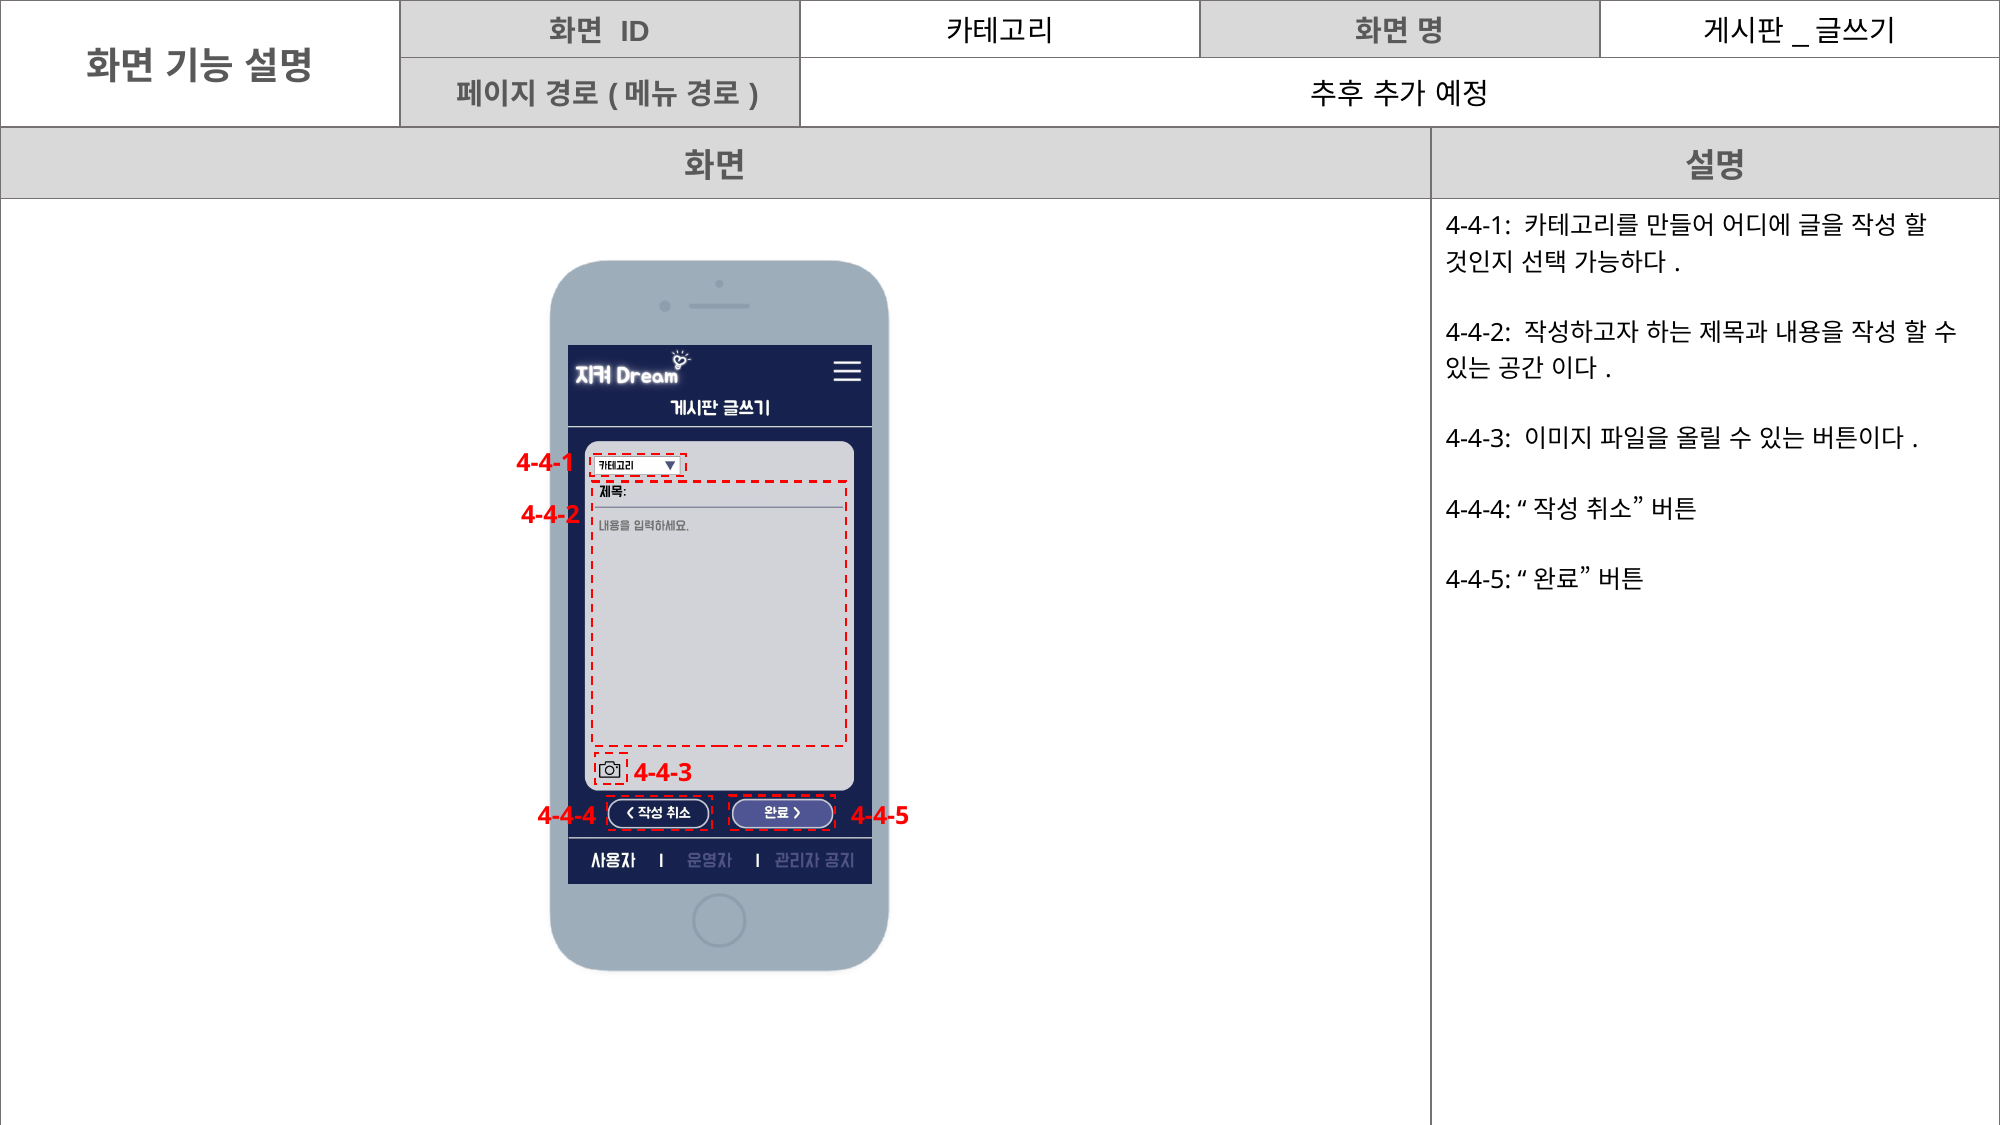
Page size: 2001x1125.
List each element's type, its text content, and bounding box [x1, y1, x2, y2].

table_cell 4-4-1: 카테고리를 만들어 어디에 글을 작성 할 것인지 선택 가능하다. 4-4-2: 작성하고자 하는 제목과 내용을 작성 할 수 있는 공간 이다. 4-4-3: 이미지 파일을 올릴 수 있는 버튼이다. 4-4-4: “작성 취소” 버튼 4-4-5: “완료” 버튼 [1432, 199, 1999, 1125]
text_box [501, 241, 942, 977]
table_cell 화면 [1, 128, 1430, 198]
table_header 카테고리 [801, 1, 1199, 57]
table_cell 설명 [1432, 128, 1999, 198]
table_header 화면 기능 설명 [1, 1, 399, 126]
table_header 화면 ID [401, 1, 799, 57]
table_header 화면 명 [1201, 1, 1599, 57]
table_cell 추후 추가 예정 [801, 58, 1999, 126]
table_header 게시판_글쓰기 [1601, 1, 1999, 57]
table_cell 페이지 경로(메뉴 경로) [401, 58, 799, 126]
table_cell [1, 199, 1430, 1125]
